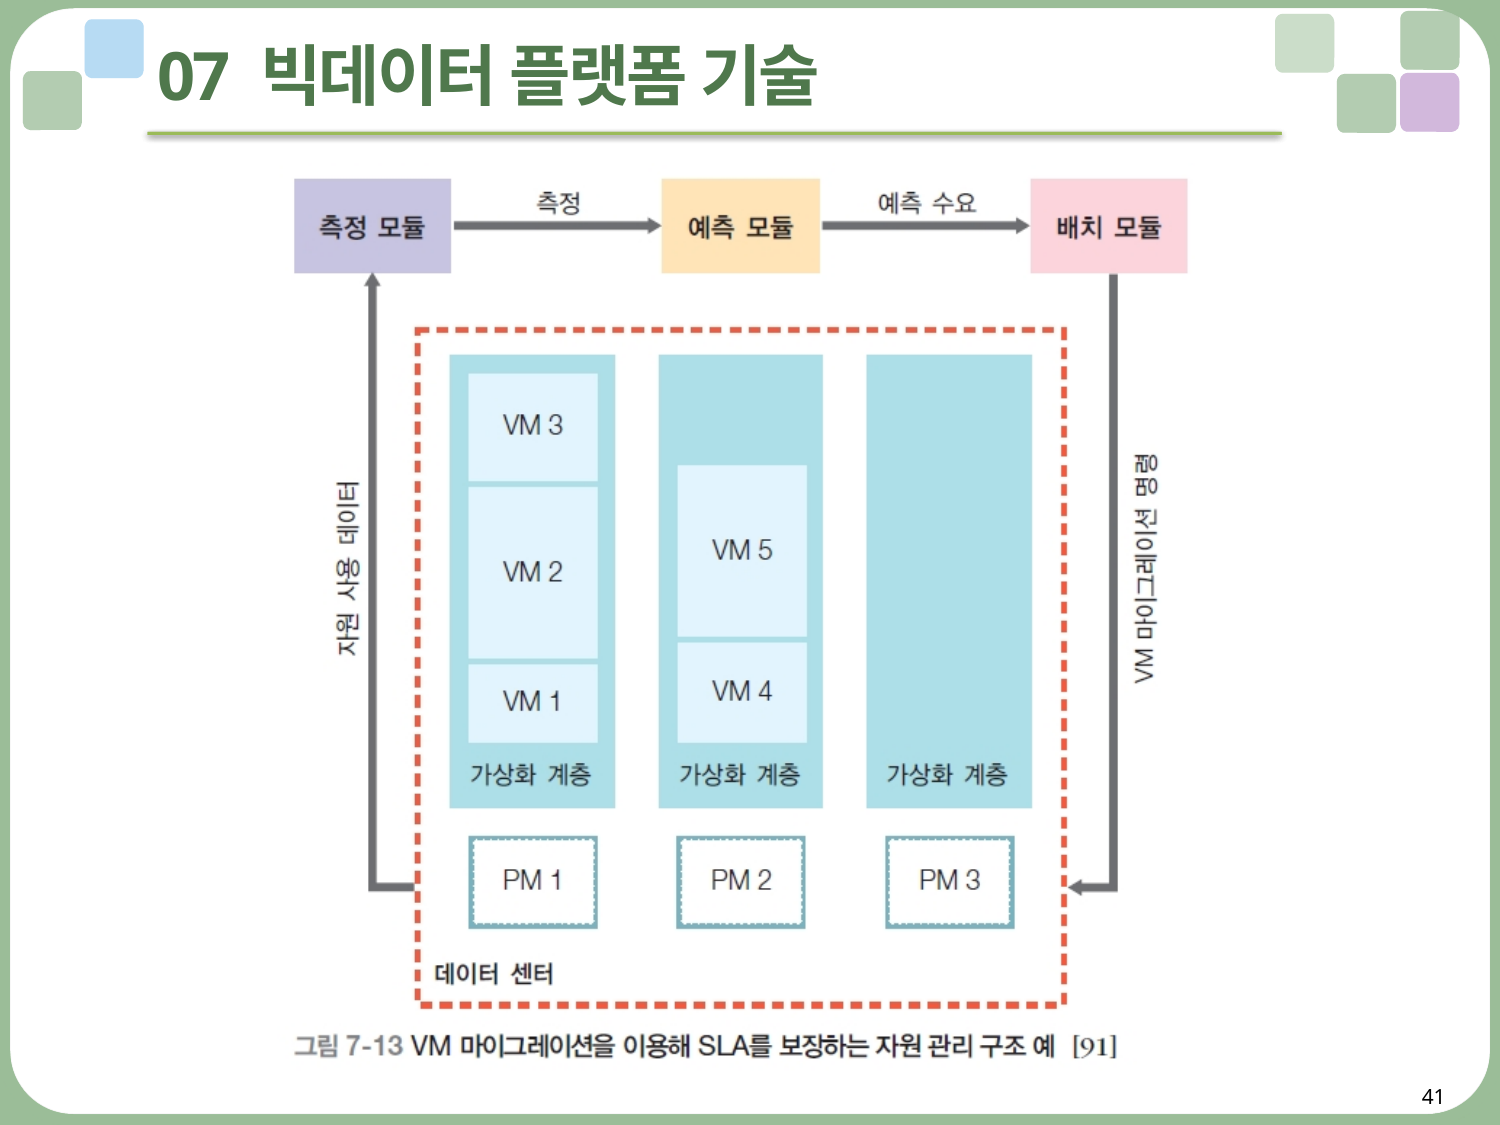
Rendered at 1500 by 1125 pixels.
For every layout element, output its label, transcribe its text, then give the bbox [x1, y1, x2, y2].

picture [0, 0, 1500, 1125]
title 07 빅데이터 플랫폼 기술 [142, 25, 1459, 123]
